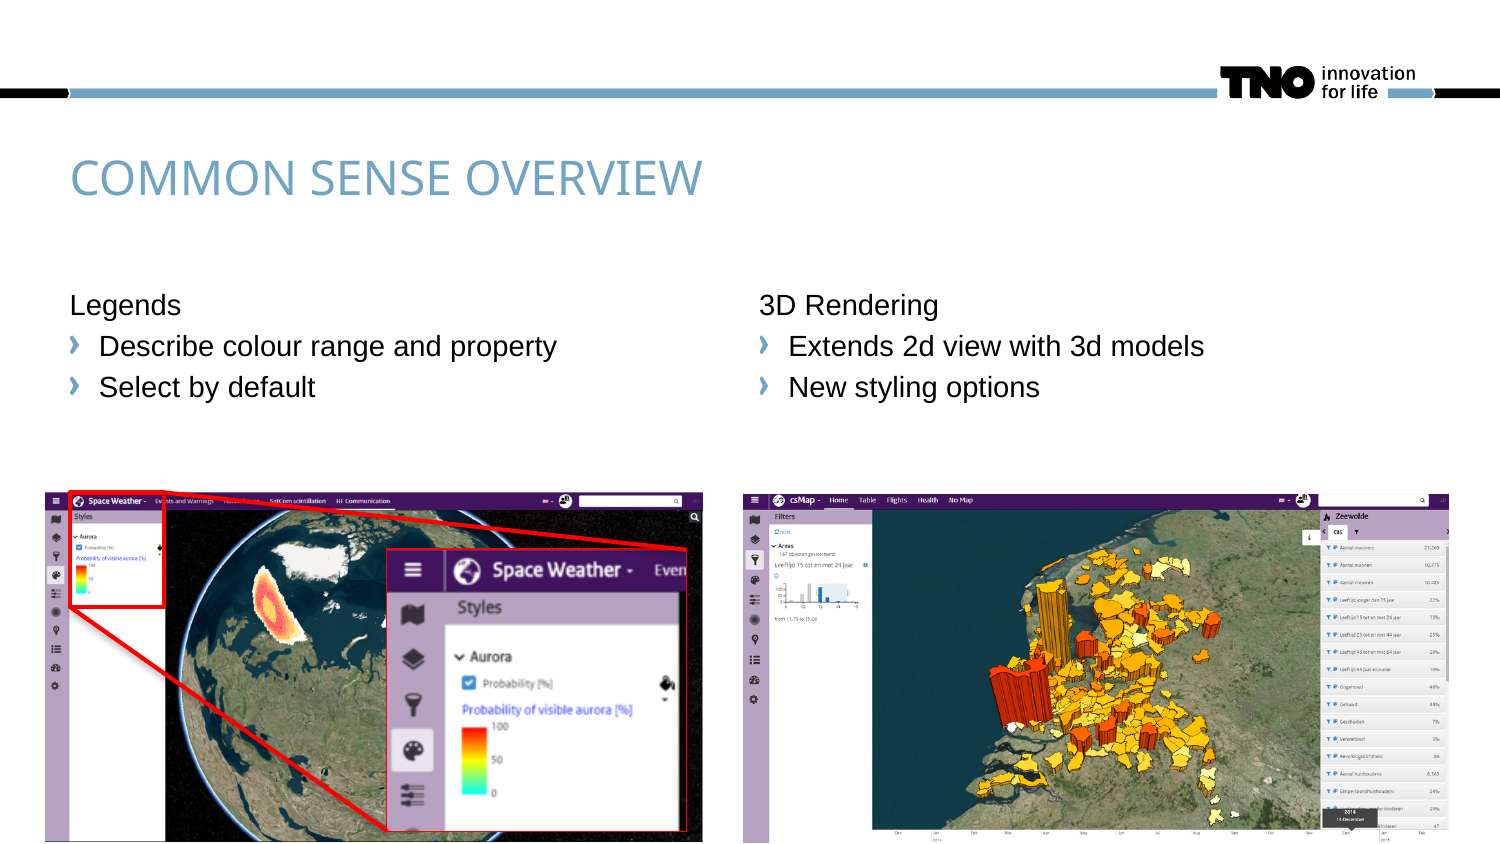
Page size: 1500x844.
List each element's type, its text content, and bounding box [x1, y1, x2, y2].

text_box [69, 606, 388, 832]
list Legends Describe colour range and property Select by default [69, 286, 727, 782]
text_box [164, 492, 686, 550]
title Common Sense overview [69, 147, 1432, 266]
list 3D Rendering Extends 2d view with 3d models New styling options [759, 286, 1407, 492]
picture [0, 0, 1500, 844]
